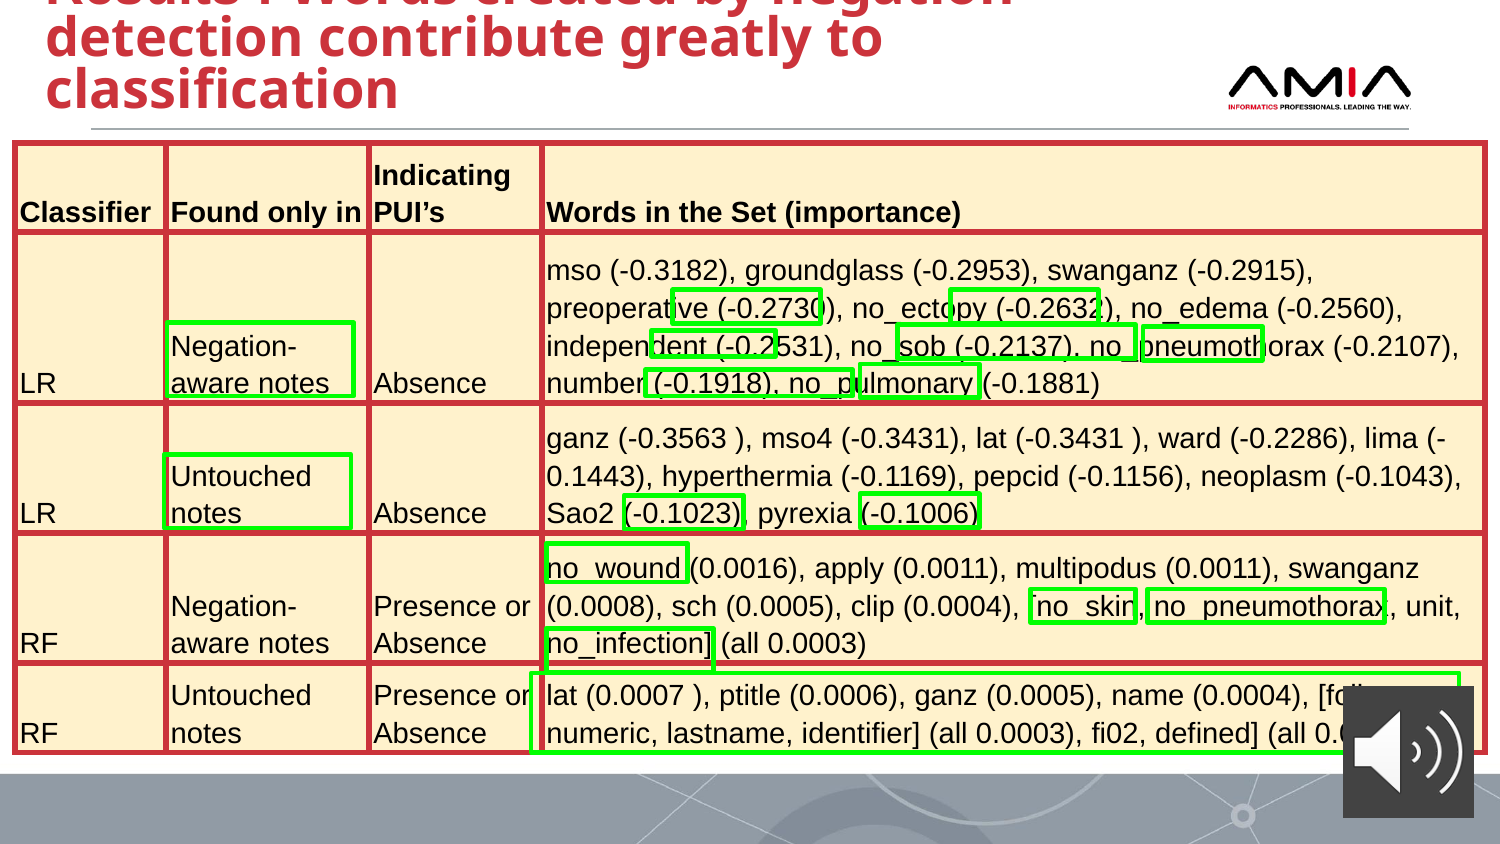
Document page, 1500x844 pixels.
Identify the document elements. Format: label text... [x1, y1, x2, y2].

text_box [896, 323, 1138, 361]
text_box [622, 493, 746, 531]
table_cell Negation-aware notes [169, 235, 366, 400]
table_cell lat (0.0007 ), ptitle (0.0006), ganz (0.0005), name (0.0004), [followup, numeric, lastname, identifier] (all 0.0003), fi02, defined] (all 0.0002) [716, 666, 1482, 750]
text_box [948, 288, 1100, 323]
text_box [1146, 587, 1386, 625]
table_header Indicating PUI’s [372, 146, 539, 229]
text_box [529, 671, 1461, 755]
table_cell Presence or Absence [372, 666, 539, 750]
table_header Classifier [18, 146, 163, 229]
table_cell LR [18, 235, 163, 400]
picture [0, 0, 1500, 844]
text_box [544, 541, 690, 584]
title Results : Words created by negation detection contribute greatly to classification [45, 63, 1203, 119]
text_box [643, 368, 855, 398]
table_cell mso (-0.3182), groundglass (-0.2953), swanganz (-0.2915), preoperative (-0.2730), no_ectopy (-0.2632), no_edema (-0.2560), independent (-0.2531), no_sob (-0.2137), no_pneumothorax (-0.2107), number (-0.1918), no_pulmonary (-0.1881) [545, 235, 1482, 400]
table_cell RF [18, 666, 163, 750]
table_cell ganz (-0.3563 ), mso4 (-0.3431), lat (-0.3431 ), ward (-0.2286), lima (-0.1443), hyperthermia (-0.1169), pepcid (-0.1156), neoplasm (-0.1043), Sao2 (-0.1023), pyrexia (-0.1006) [545, 406, 1482, 530]
text_box [544, 626, 716, 671]
table_cell Absence [372, 235, 539, 400]
text_box [649, 328, 778, 359]
table_cell Untouched notes [169, 406, 366, 530]
text_box [1141, 324, 1264, 362]
table_cell Negation-aware notes [169, 536, 366, 660]
table_header Found only in [169, 146, 366, 229]
table_cell Absence [372, 406, 539, 530]
text_box [165, 321, 356, 398]
text_box [671, 288, 823, 326]
table_cell Untouched notes [169, 666, 366, 750]
text_box [858, 362, 981, 400]
table_cell Presence or Absence [372, 536, 539, 660]
table_cell LR [18, 406, 163, 530]
text_box [1029, 587, 1138, 625]
slide_number 10 [1098, 798, 1337, 822]
text_box [162, 453, 353, 530]
text_box [858, 492, 981, 530]
table_cell no_wound (0.0016), apply (0.0011), multipodus (0.0011), swanganz (0.0008), sch (0.0005), clip (0.0004), [no_skin, no_pneumothorax, unit, no_infection] (all 0.0003) [545, 536, 1482, 660]
table_header Words in the Set (importance) [545, 146, 1482, 229]
table_cell RF [18, 536, 163, 660]
